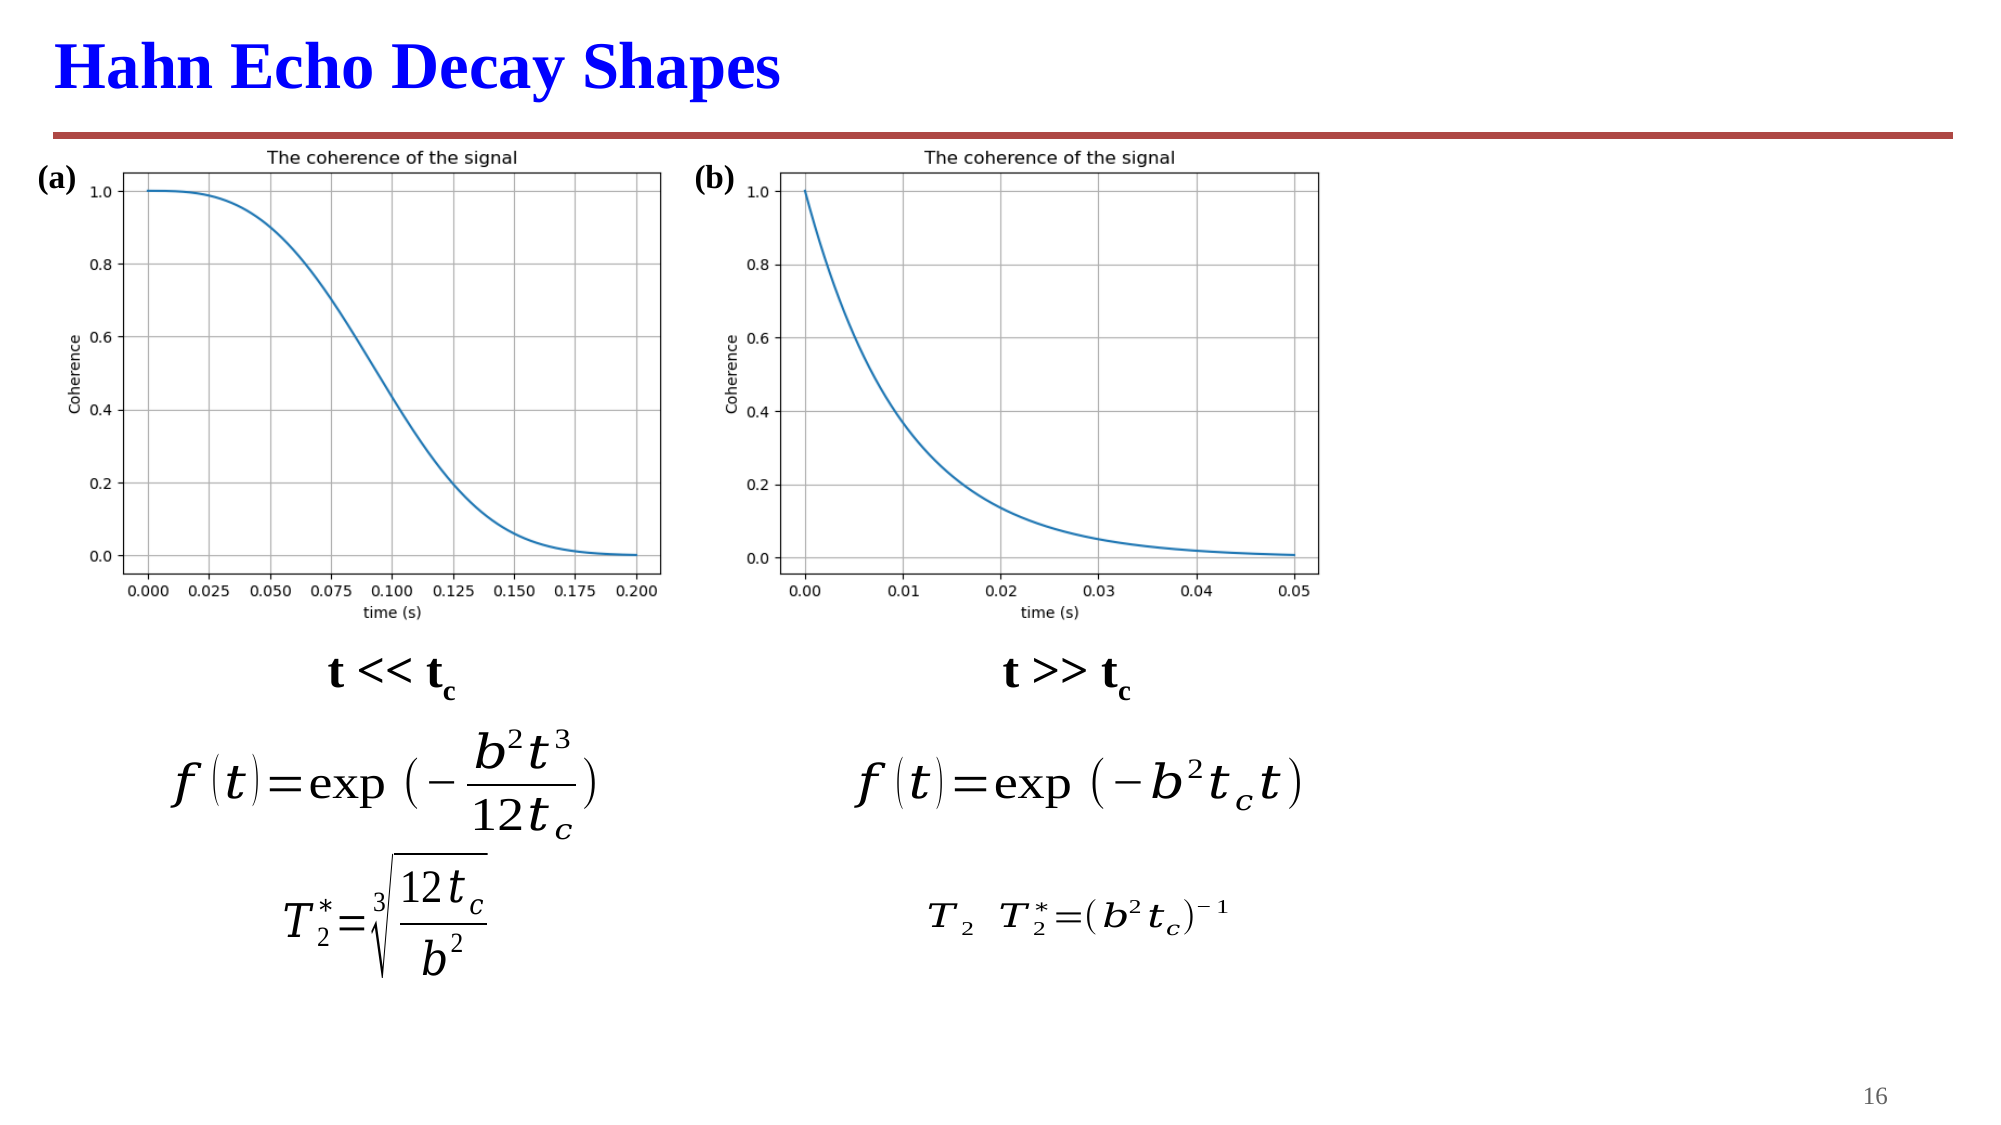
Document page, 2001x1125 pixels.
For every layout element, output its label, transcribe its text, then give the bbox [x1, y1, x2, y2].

text_box Hahn Echo Decay Shapes [55, 21, 1850, 102]
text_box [22, 140, 1329, 985]
